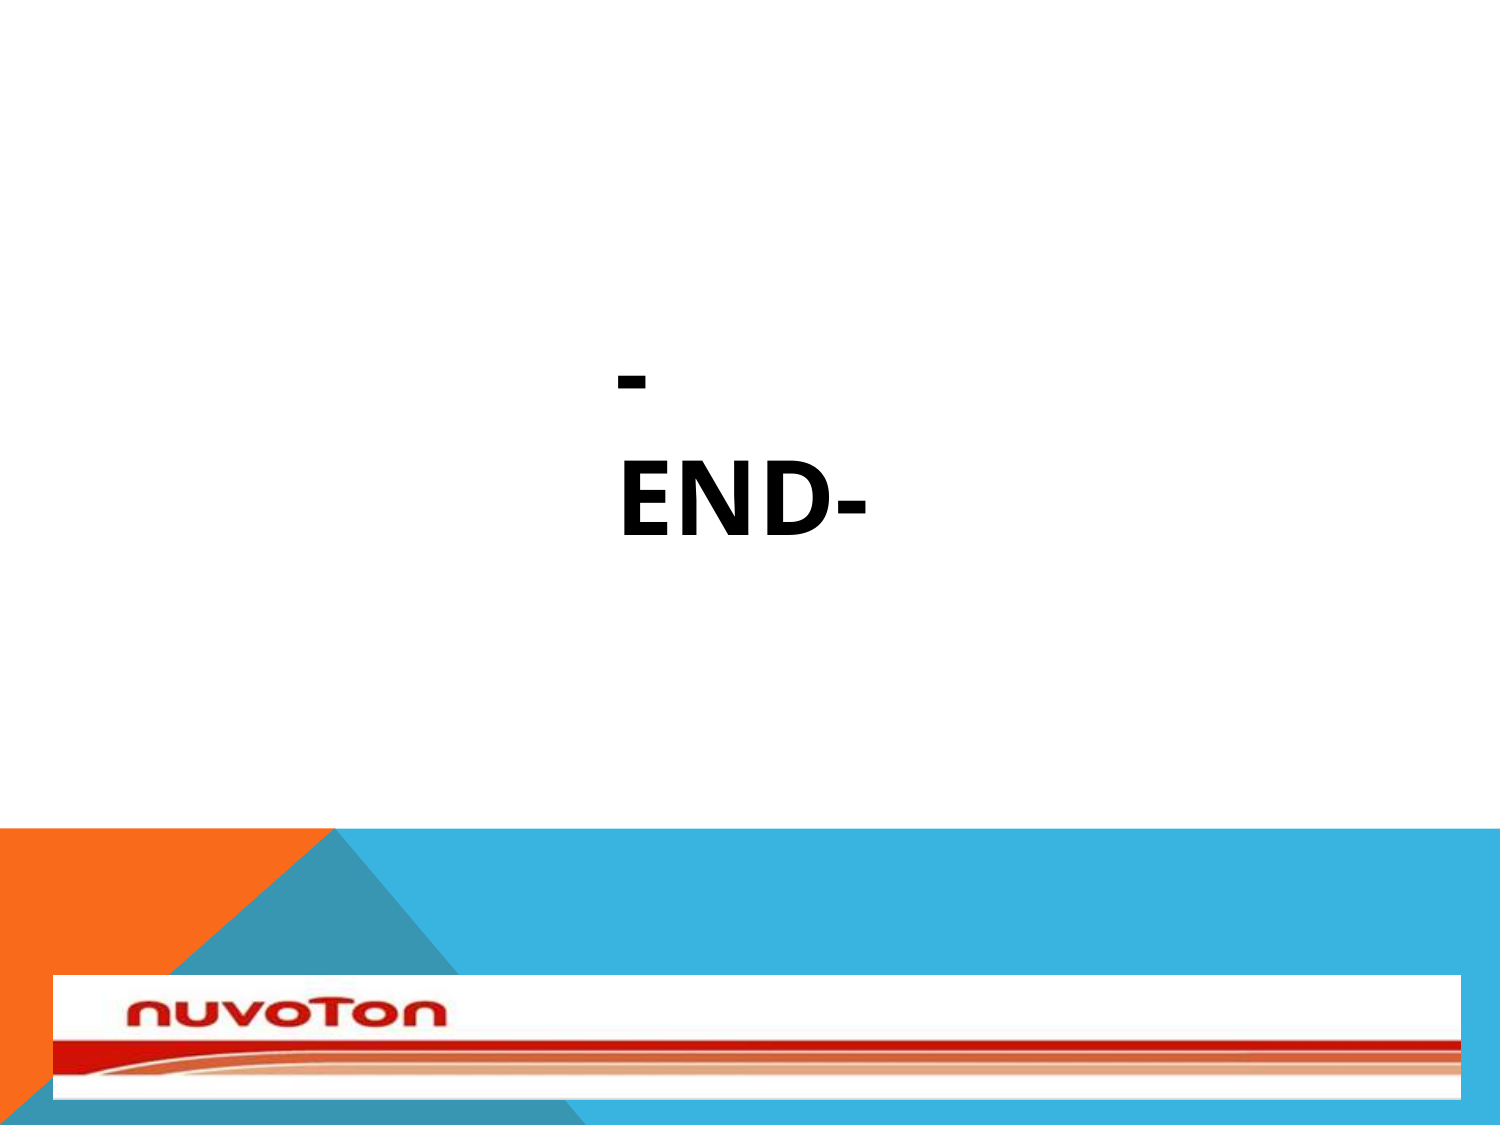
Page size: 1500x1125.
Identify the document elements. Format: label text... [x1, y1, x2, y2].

picture [52, 975, 1461, 1100]
text_box -END- [600, 299, 913, 564]
